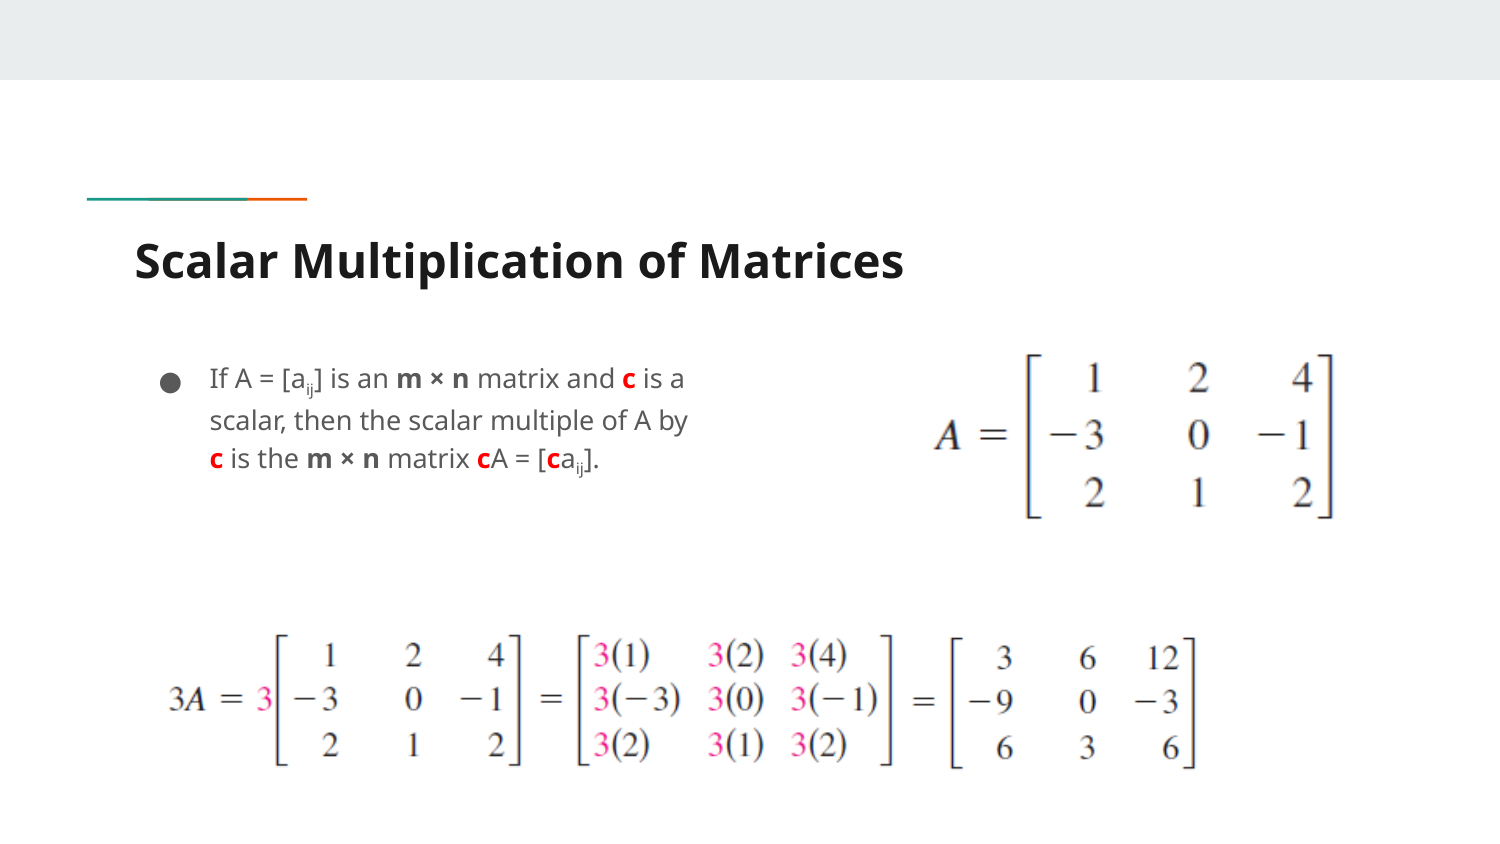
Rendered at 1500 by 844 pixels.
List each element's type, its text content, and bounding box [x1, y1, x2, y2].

title Scalar Multiplication of Matrices [119, 216, 1381, 305]
picture [927, 349, 1352, 531]
list If A = [aij] is an m × n matrix and c is a scalar, then the scalar multiple of A by c is the m × n matrix cA = [caij]. [119, 341, 711, 712]
picture [164, 627, 1223, 783]
